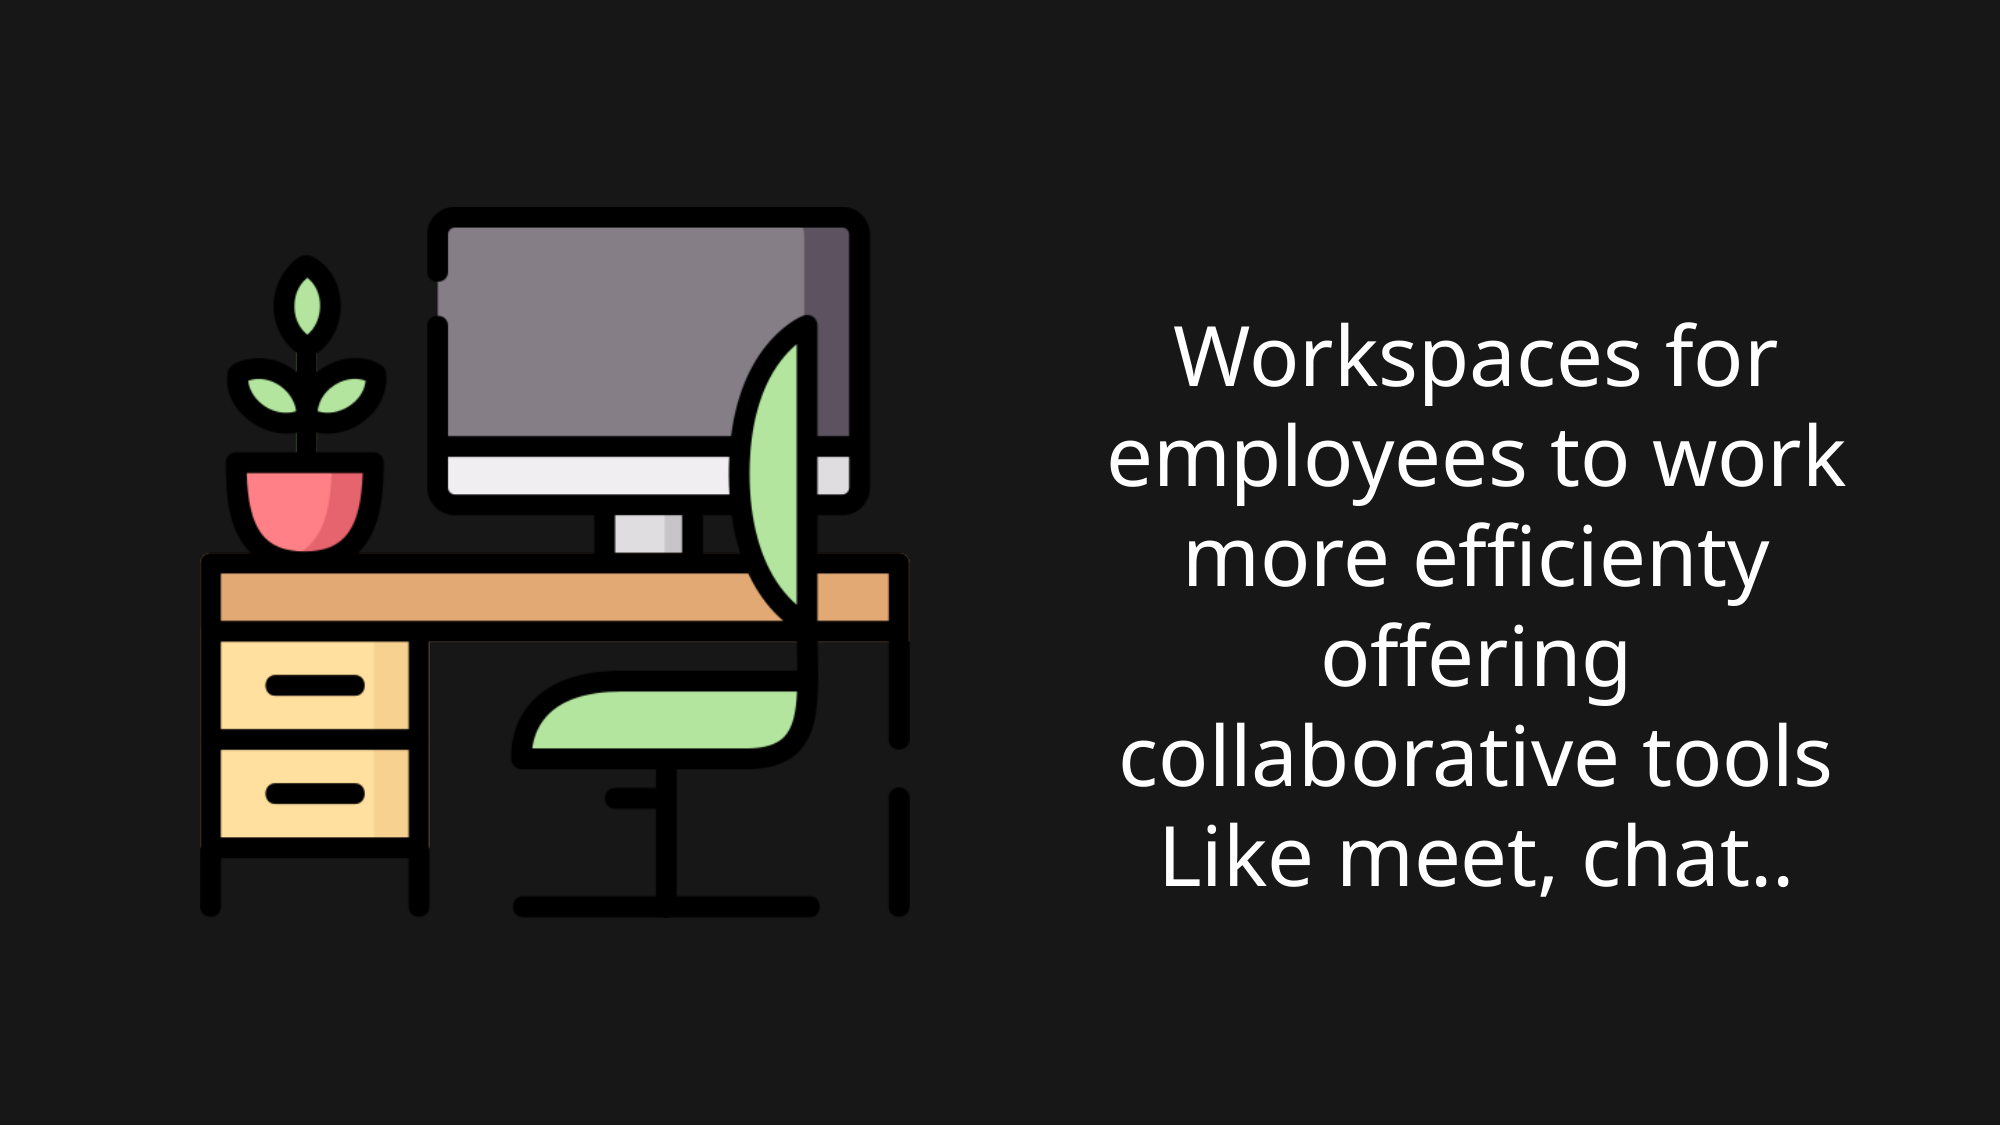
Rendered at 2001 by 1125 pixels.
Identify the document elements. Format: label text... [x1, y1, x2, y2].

text_box Workspaces for employees to work more efficienty offering collaborative tools Like meet, chat.. [1090, 296, 1863, 911]
picture [199, 207, 910, 918]
